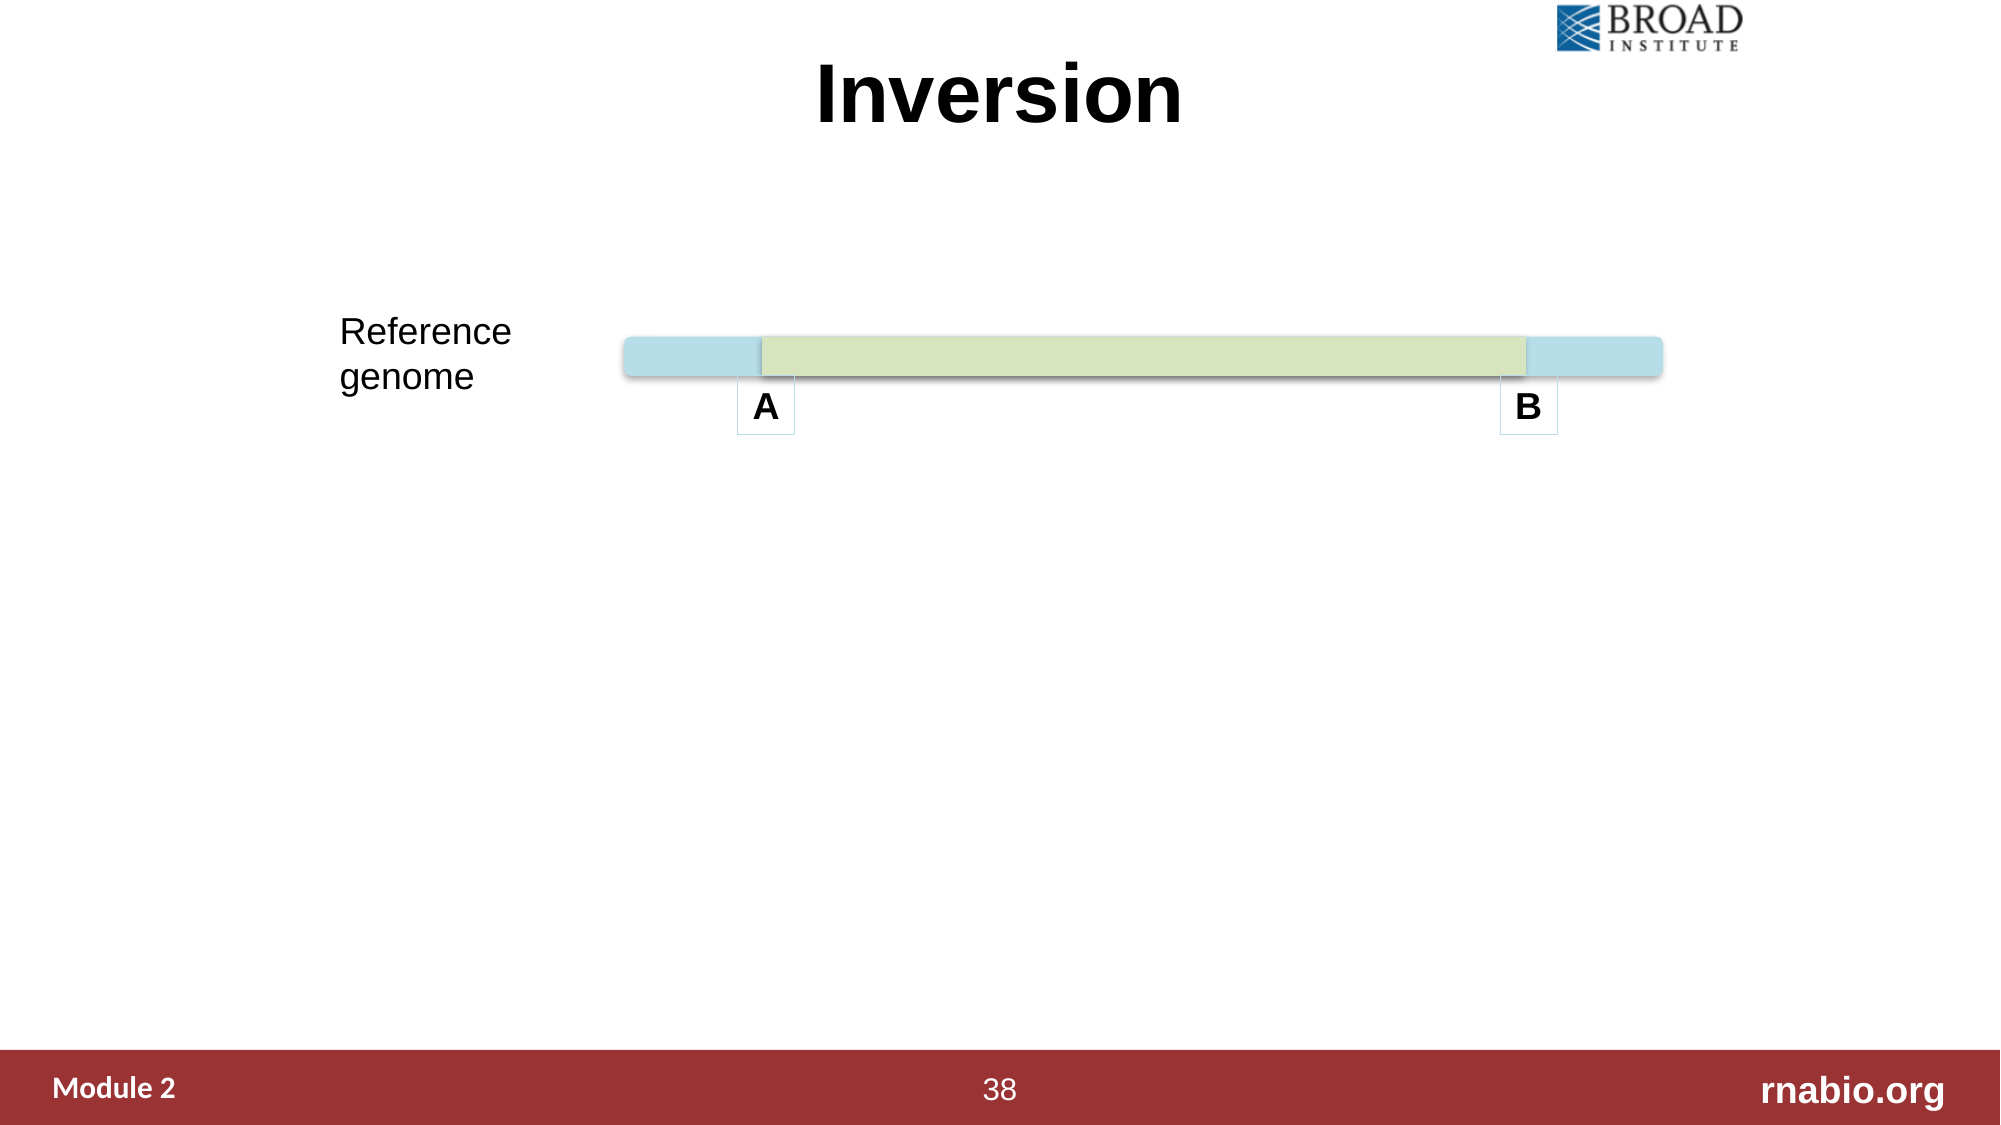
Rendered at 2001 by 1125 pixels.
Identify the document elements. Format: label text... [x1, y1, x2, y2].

picture [1554, 0, 1747, 58]
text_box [624, 337, 1663, 436]
text_box Reference genome [324, 299, 538, 405]
title Inversion [275, 0, 1725, 183]
